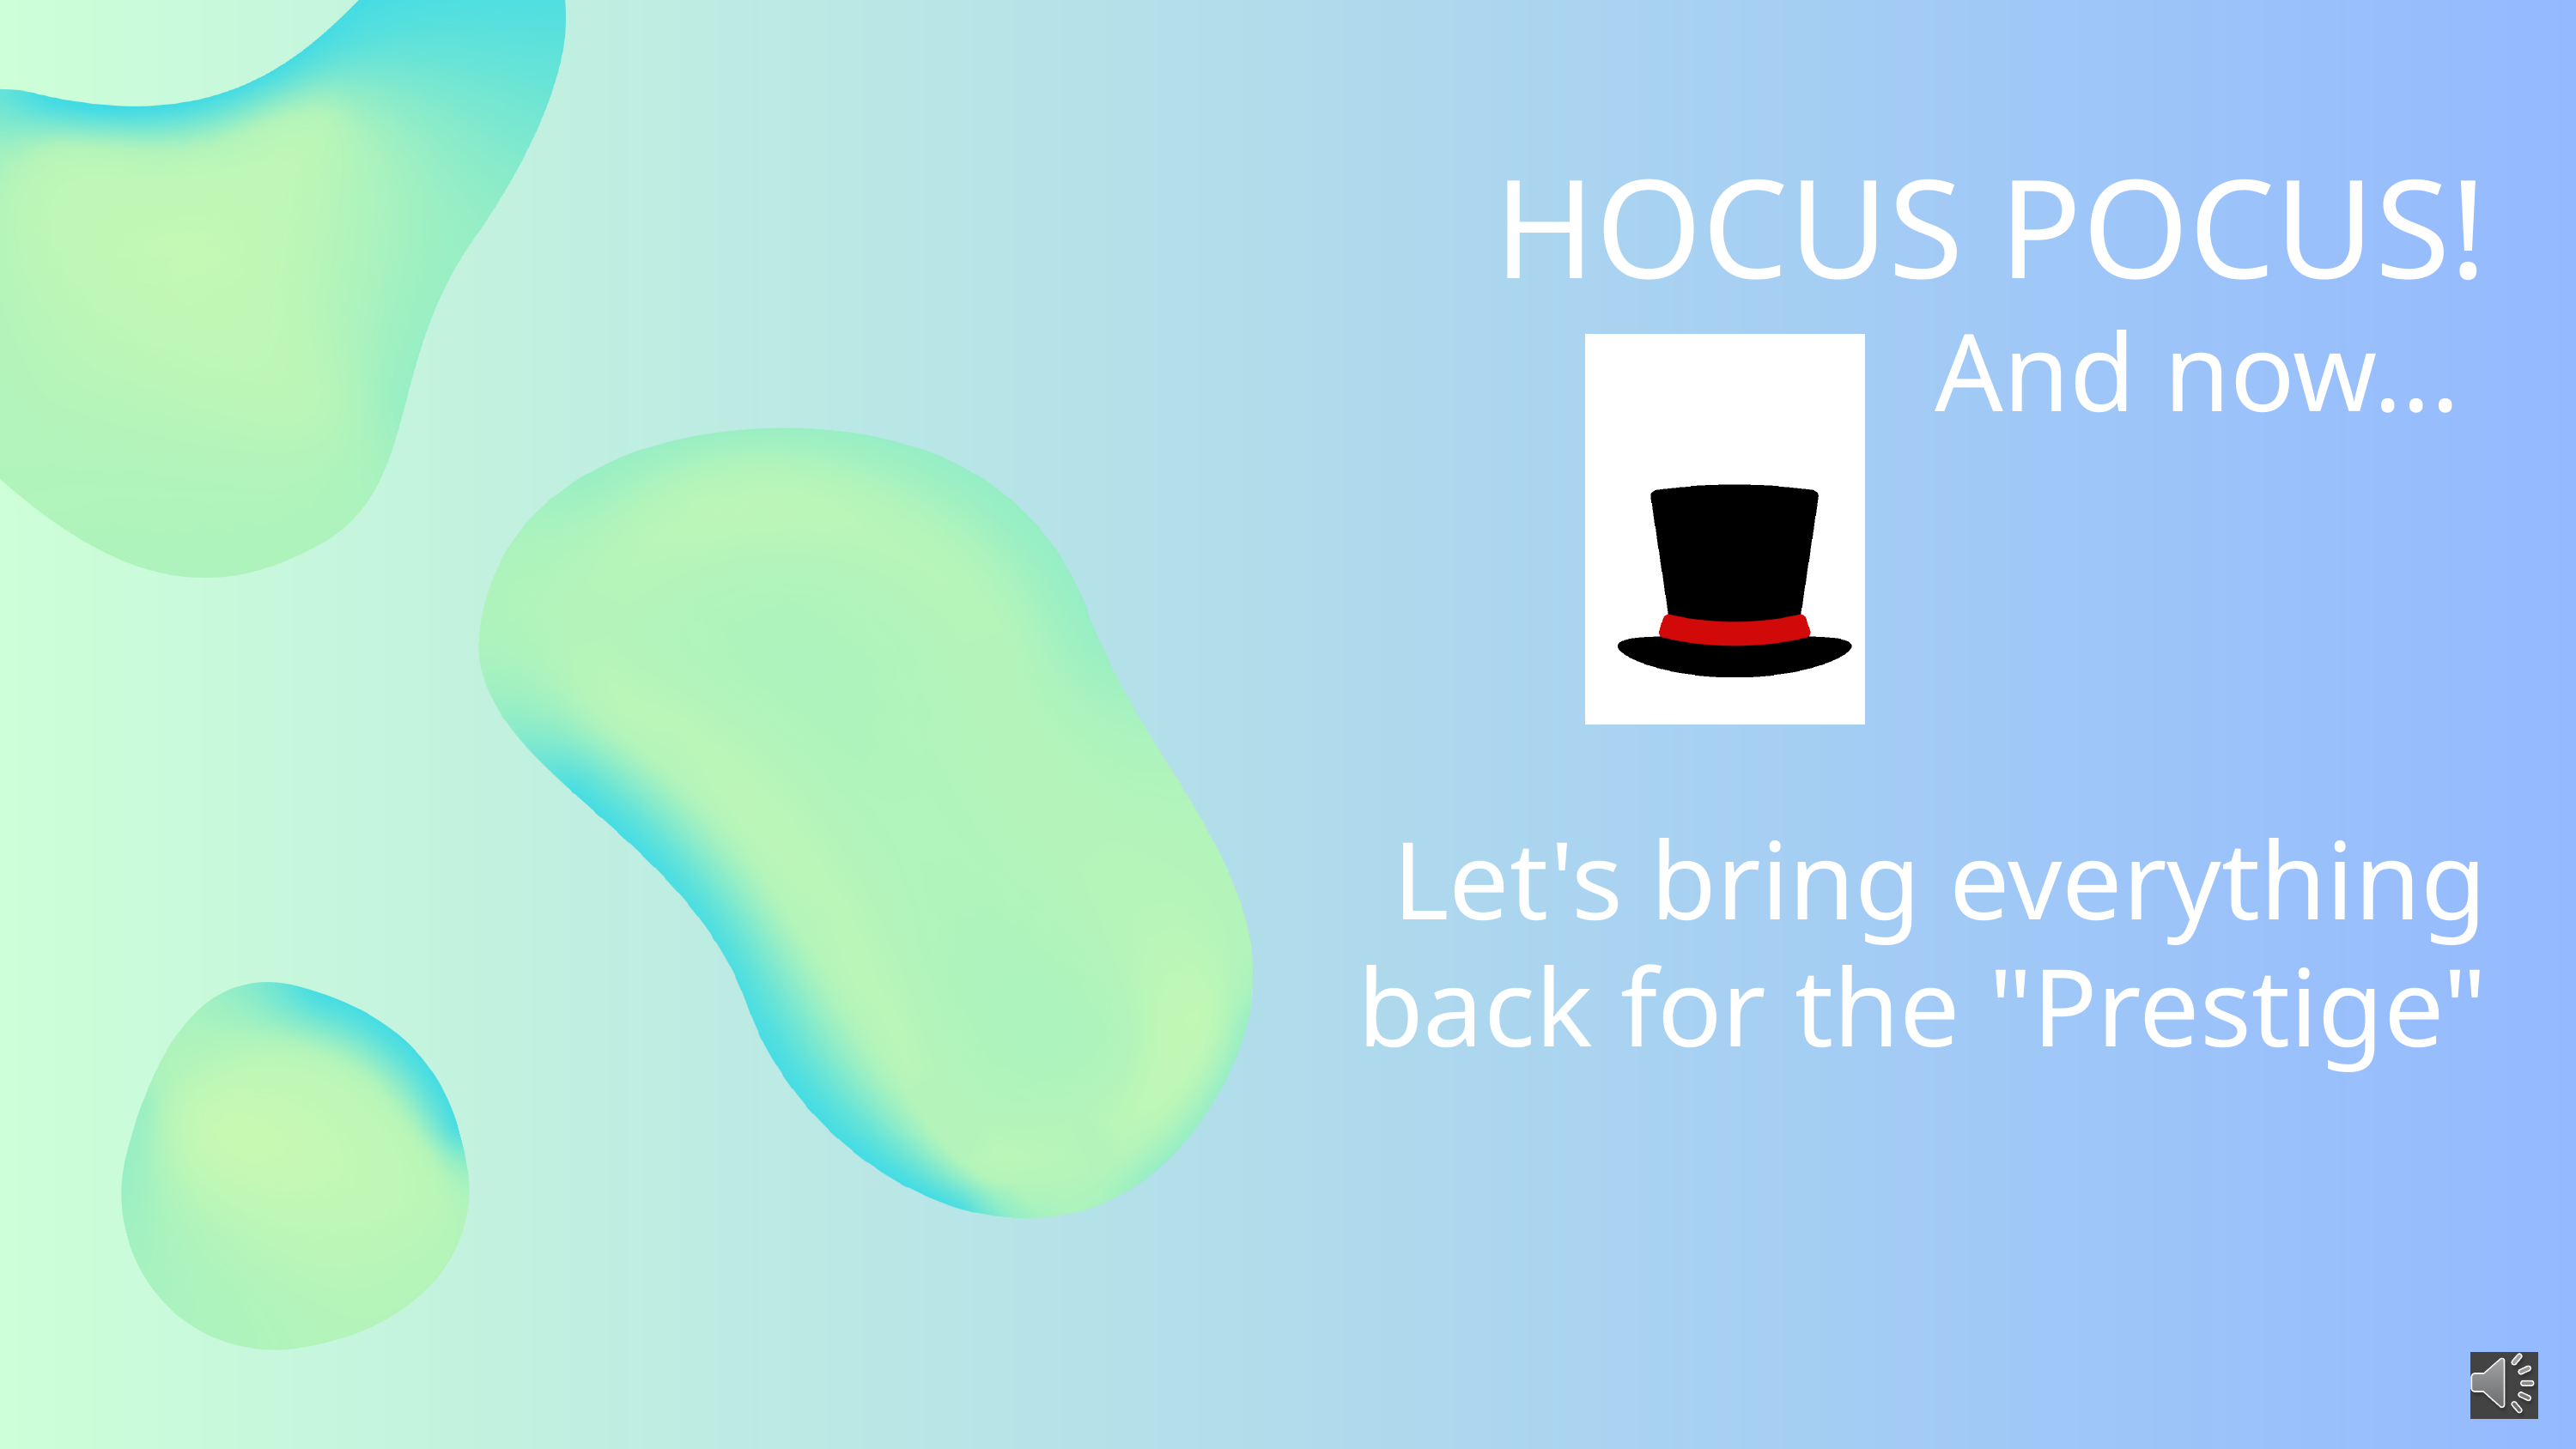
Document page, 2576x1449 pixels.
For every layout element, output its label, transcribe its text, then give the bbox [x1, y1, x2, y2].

text_box Let's bring everything back for the "Prestige" [1270, 815, 2488, 1069]
picture [1585, 334, 1865, 724]
picture [2470, 1350, 2539, 1420]
picture [0, 0, 1298, 1385]
text_box HOCUS POCUS! And now... [1240, 144, 2488, 433]
